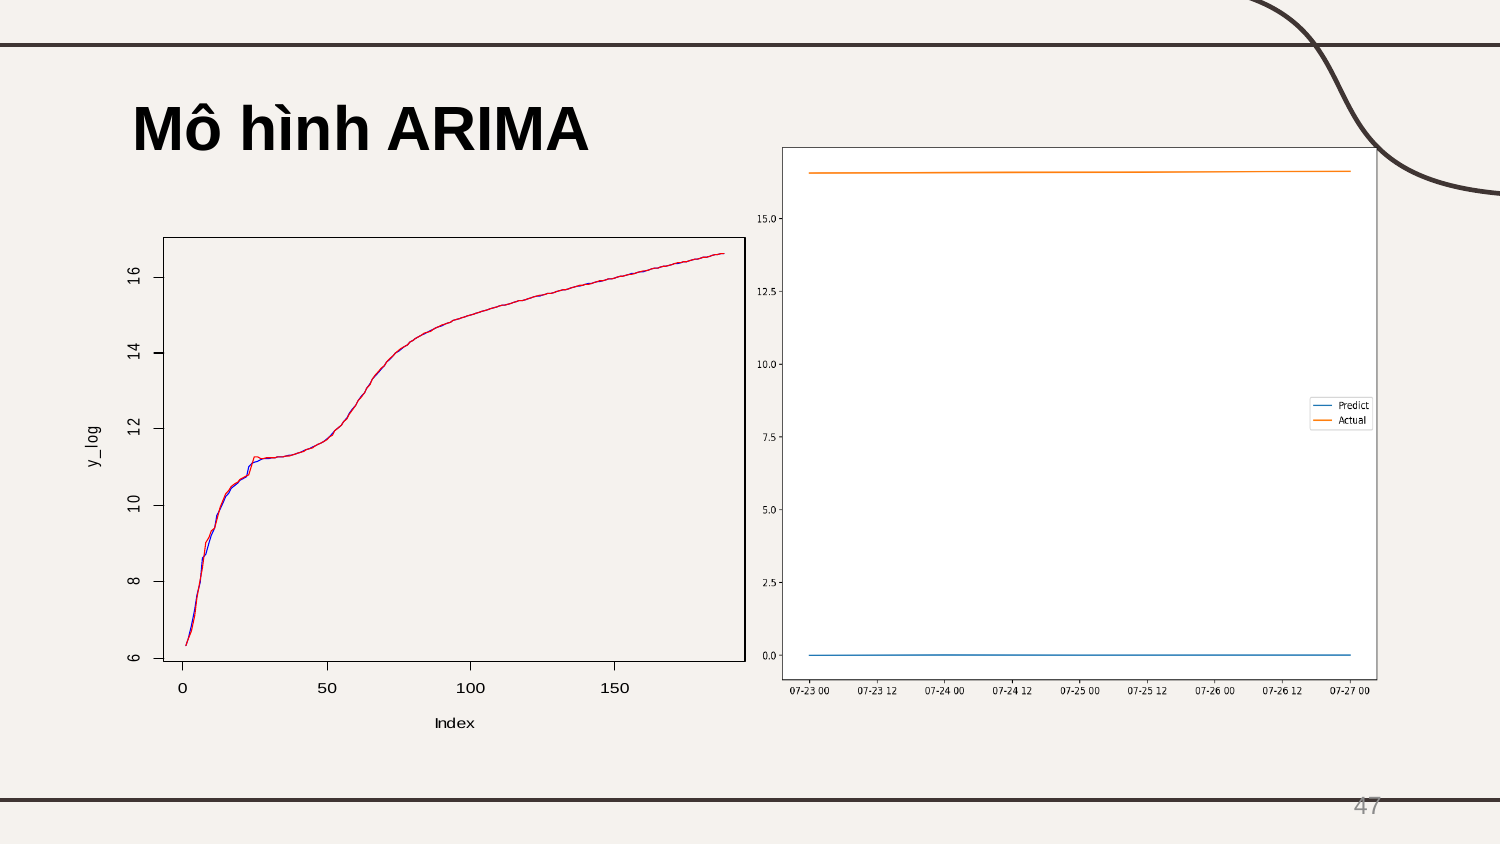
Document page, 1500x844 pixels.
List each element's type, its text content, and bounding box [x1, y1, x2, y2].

slide_number 47 [1059, 782, 1397, 828]
picture [77, 140, 1384, 750]
title Mô hình ARIMA [116, 72, 890, 165]
